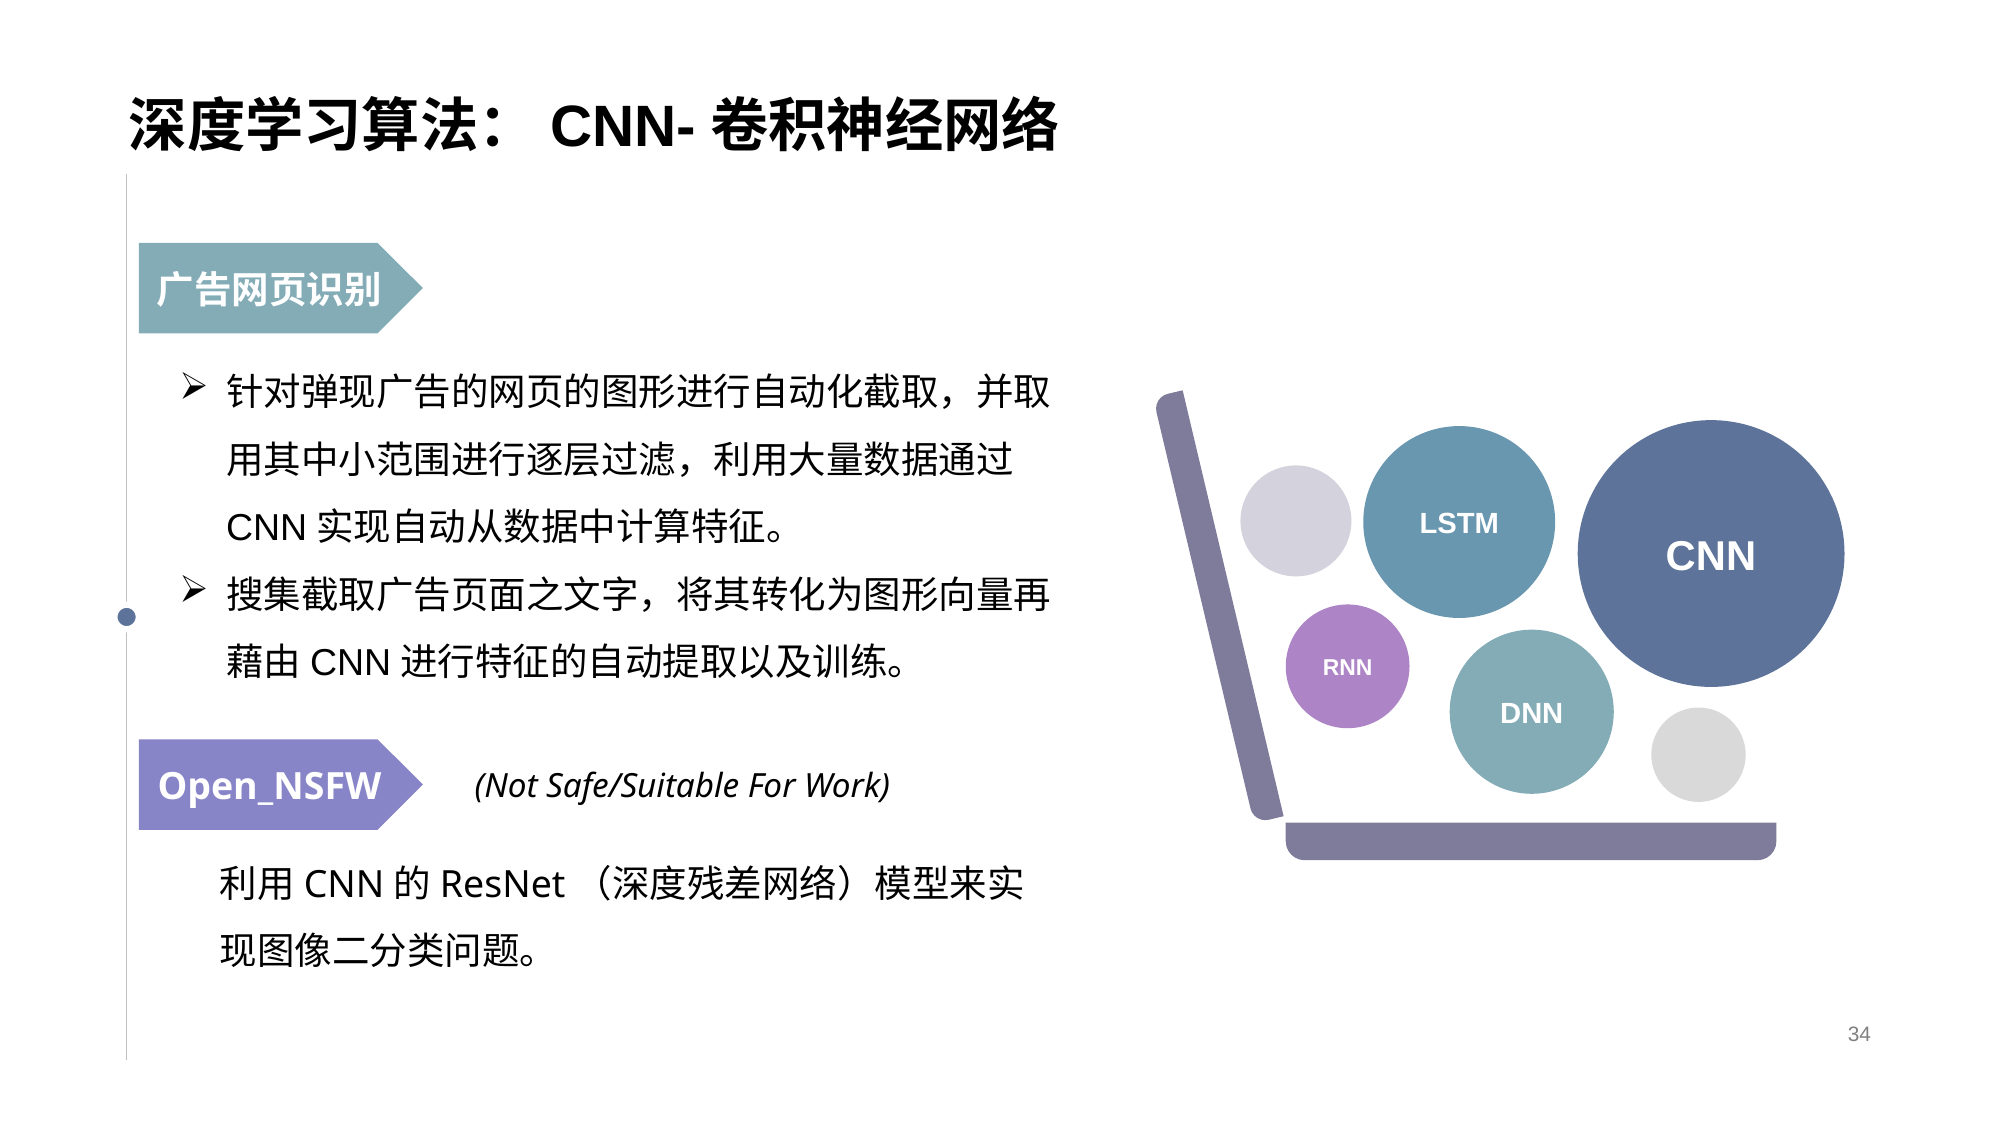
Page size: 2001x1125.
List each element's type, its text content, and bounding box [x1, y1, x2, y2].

slide_number 34 [1412, 1016, 1886, 1051]
text_box 针对弹现广告的网页的图形进行自动化截取，并取用其中小范围进行逐层过滤，利用大量数据通过CNN实现自动从数据中计算特征。 搜集截取广告页面之文字，将其转化为图形向量再藉由CNN进行特征的自动提取以及训练。 [164, 338, 1074, 691]
text_box (Not Safe/Suitable For Work) [459, 756, 906, 812]
text_box 广告网页识别 [139, 242, 423, 334]
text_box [1203, 387, 1845, 861]
text_box Open_NSFW [139, 739, 423, 830]
text_box 利用CNN的ResNet（深度残差网络）模型来实现图像二分类问题。 [204, 829, 1074, 980]
title 深度学习算法：CNN-卷积神经网络 [114, 12, 1886, 167]
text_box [114, 173, 139, 1060]
